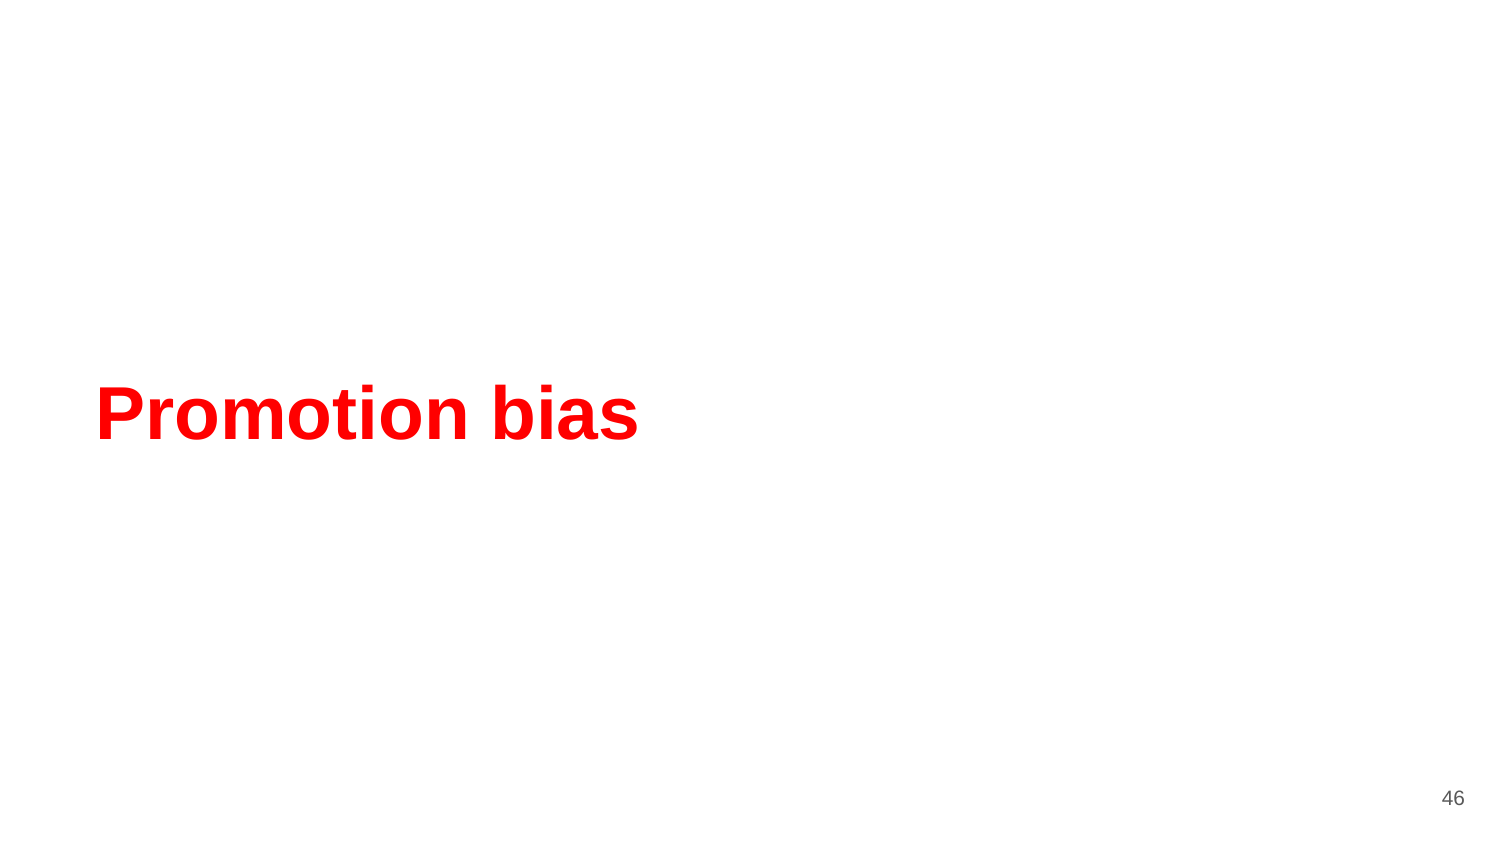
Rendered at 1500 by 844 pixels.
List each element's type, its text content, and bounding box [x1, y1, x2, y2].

title Promotion bias [80, 73, 1125, 745]
slide_number ‹#› [1389, 764, 1480, 830]
